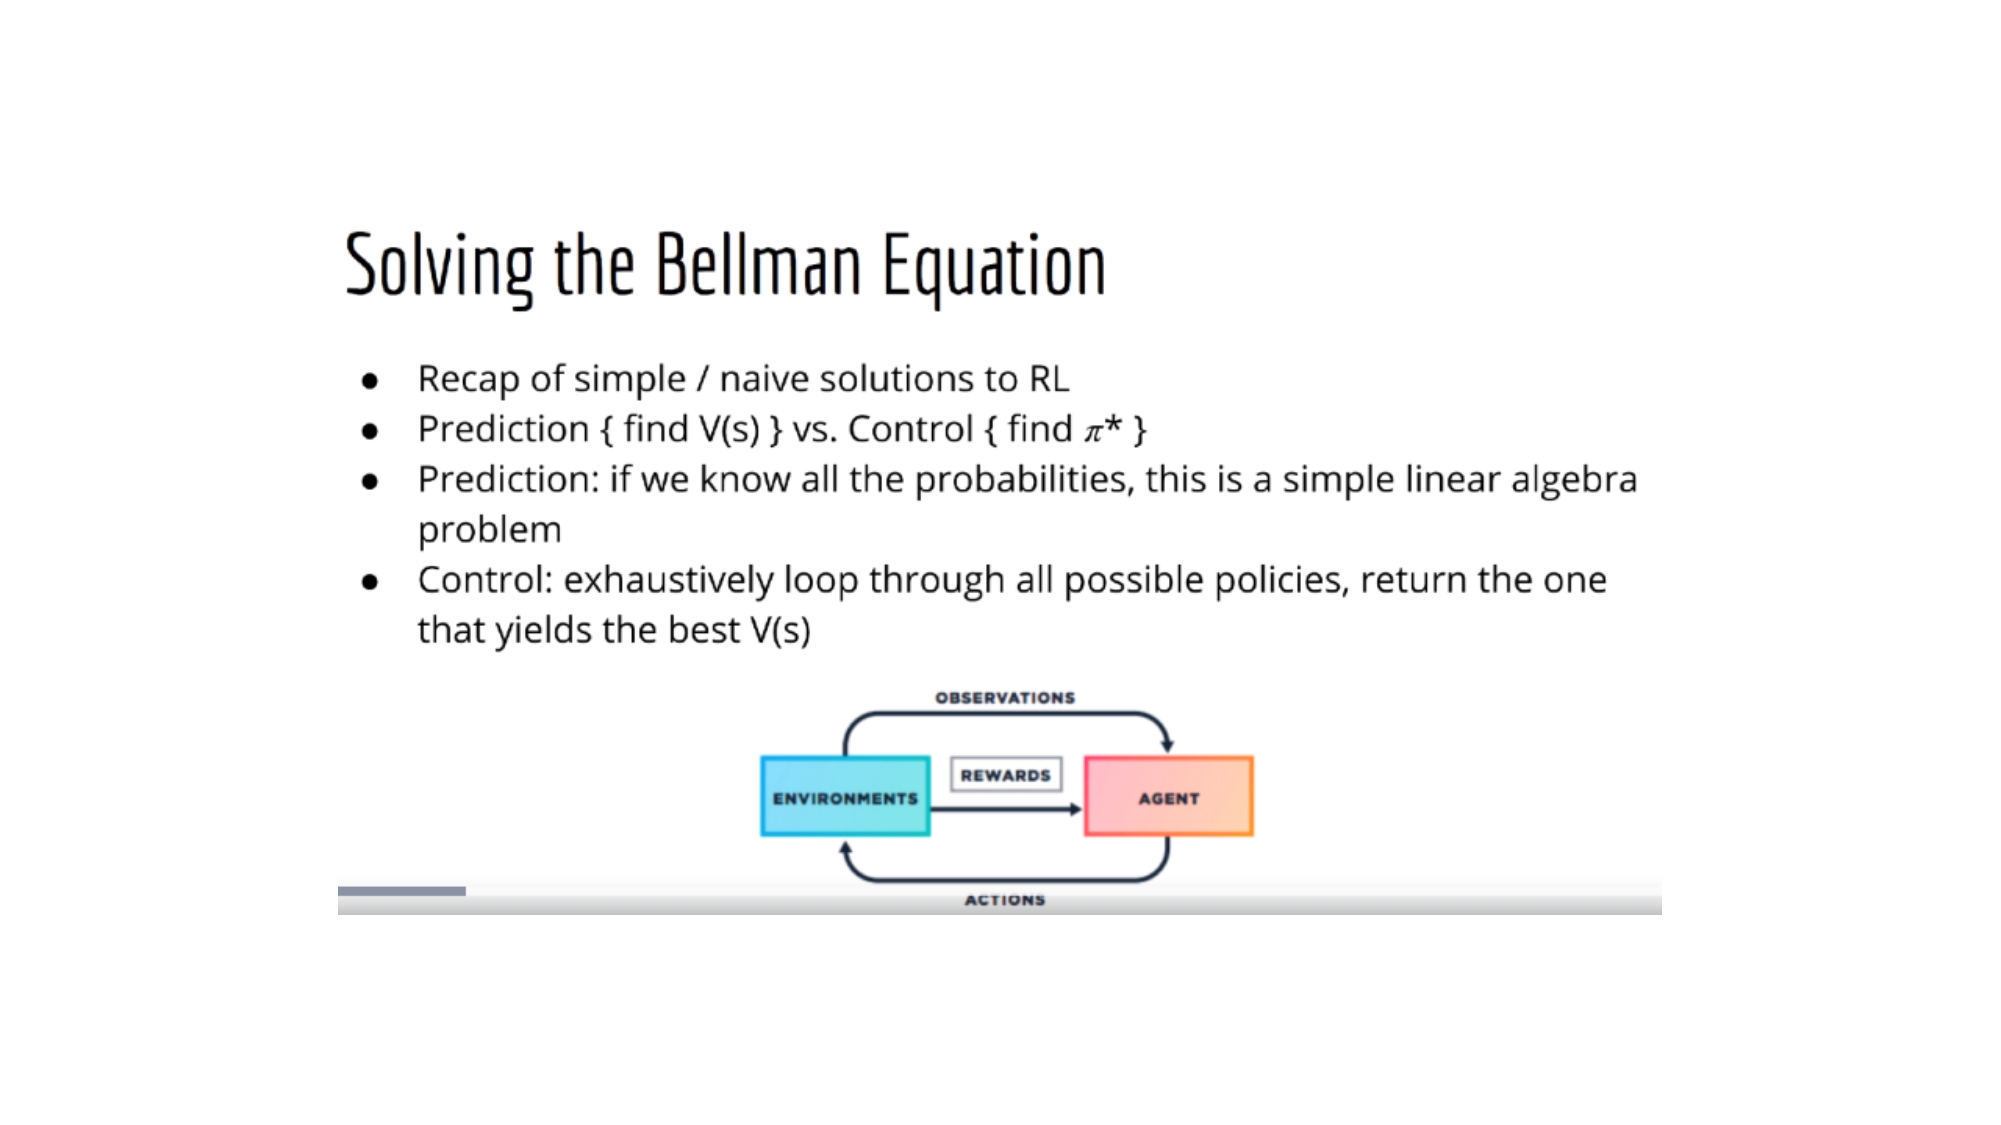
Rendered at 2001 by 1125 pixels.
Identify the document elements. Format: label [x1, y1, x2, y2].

picture [338, 210, 1662, 915]
